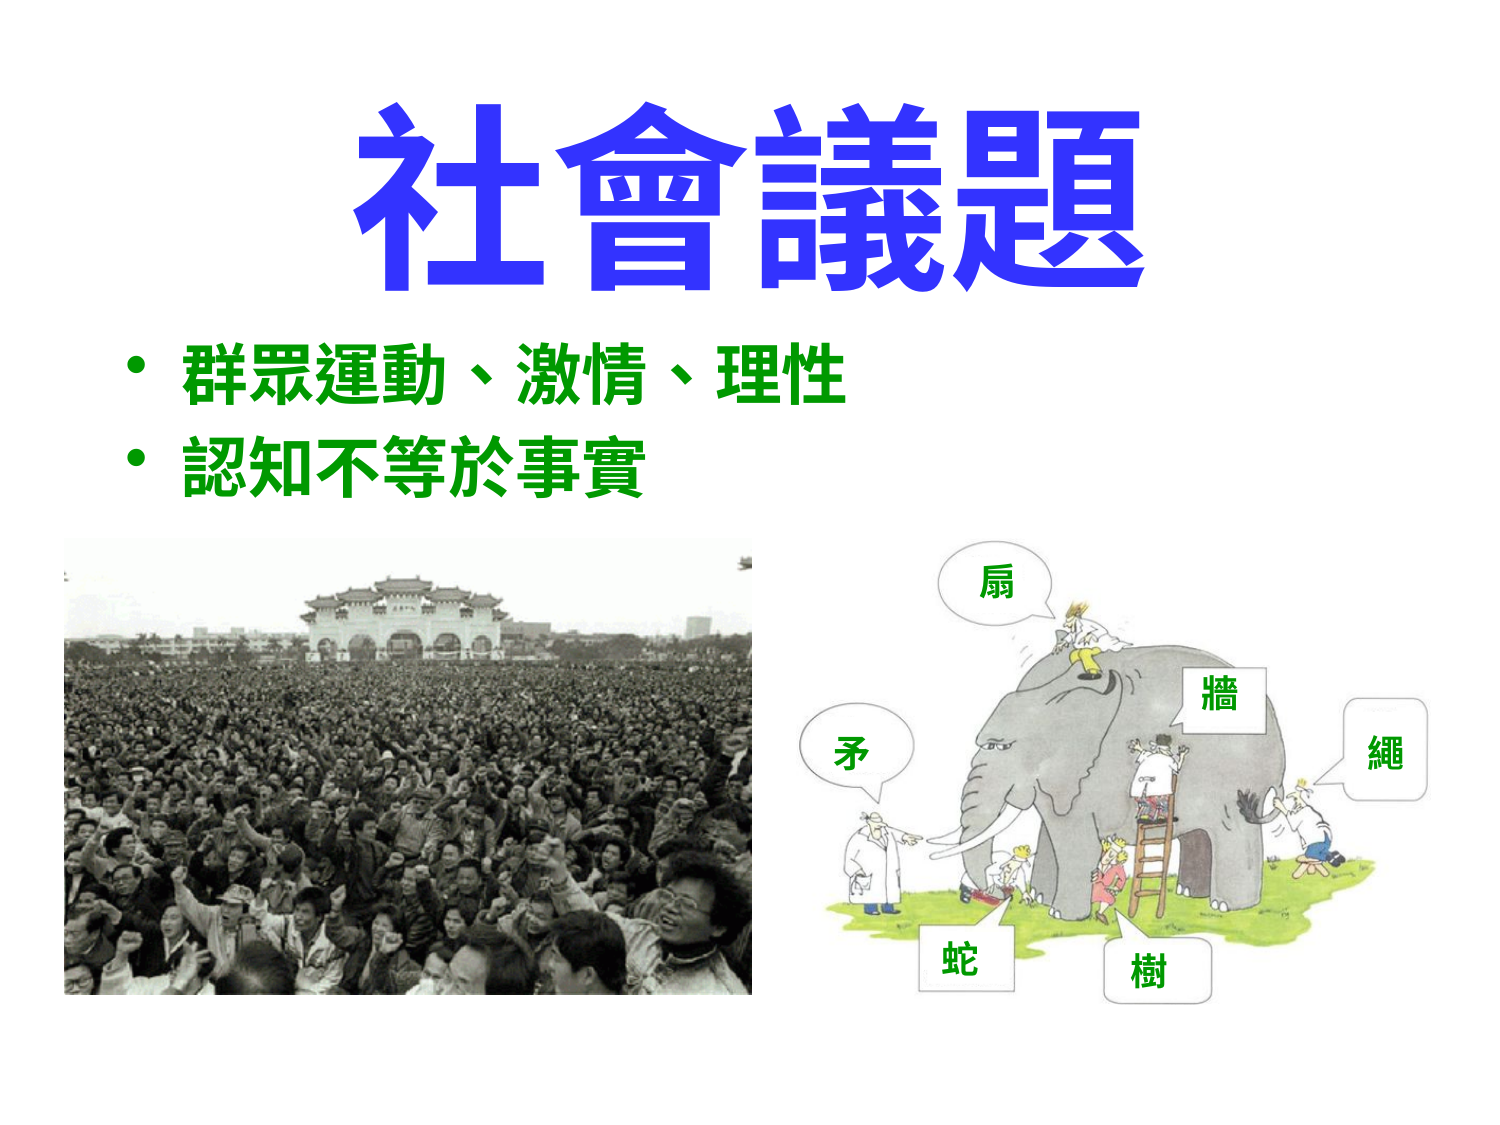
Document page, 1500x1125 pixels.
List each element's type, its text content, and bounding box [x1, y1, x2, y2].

picture [64, 538, 752, 996]
list 群眾運動、激情、理性 認知不等於事實 [110, 324, 1386, 1000]
title 社會議題 [112, 99, 1388, 288]
picture [795, 538, 1431, 1006]
